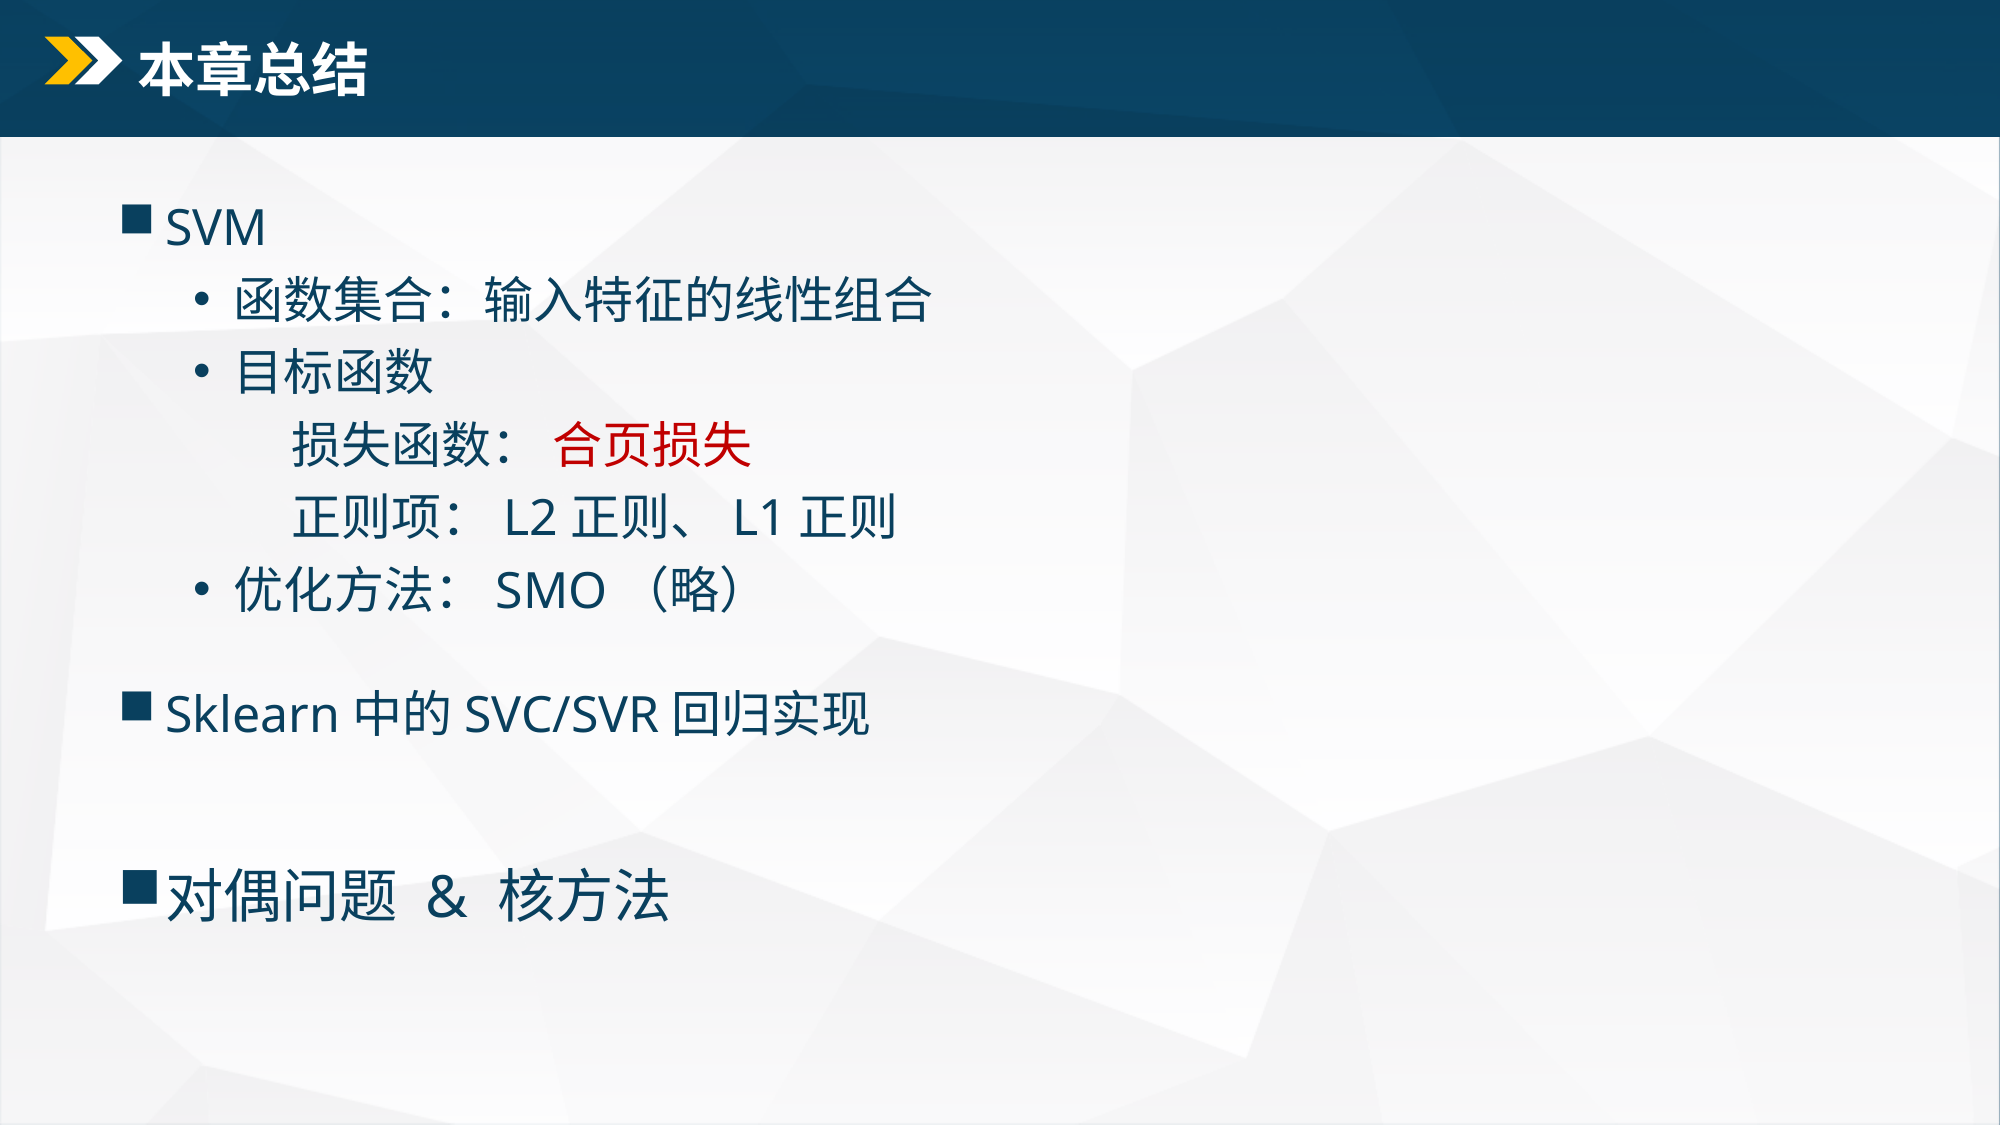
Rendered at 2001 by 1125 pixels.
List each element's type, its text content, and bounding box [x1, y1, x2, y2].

title 本章总结 [122, 33, 1755, 124]
list SVM 函数集合：输入特征的线性组合 目标函数 损失函数： 合页损失 正则项：L2正则、L1正则 优化方法：SMO（略） Sklearn中的SVC/SVR回归实现 对偶问题 & 核方法 [103, 188, 1868, 1048]
picture [0, 0, 2000, 1125]
